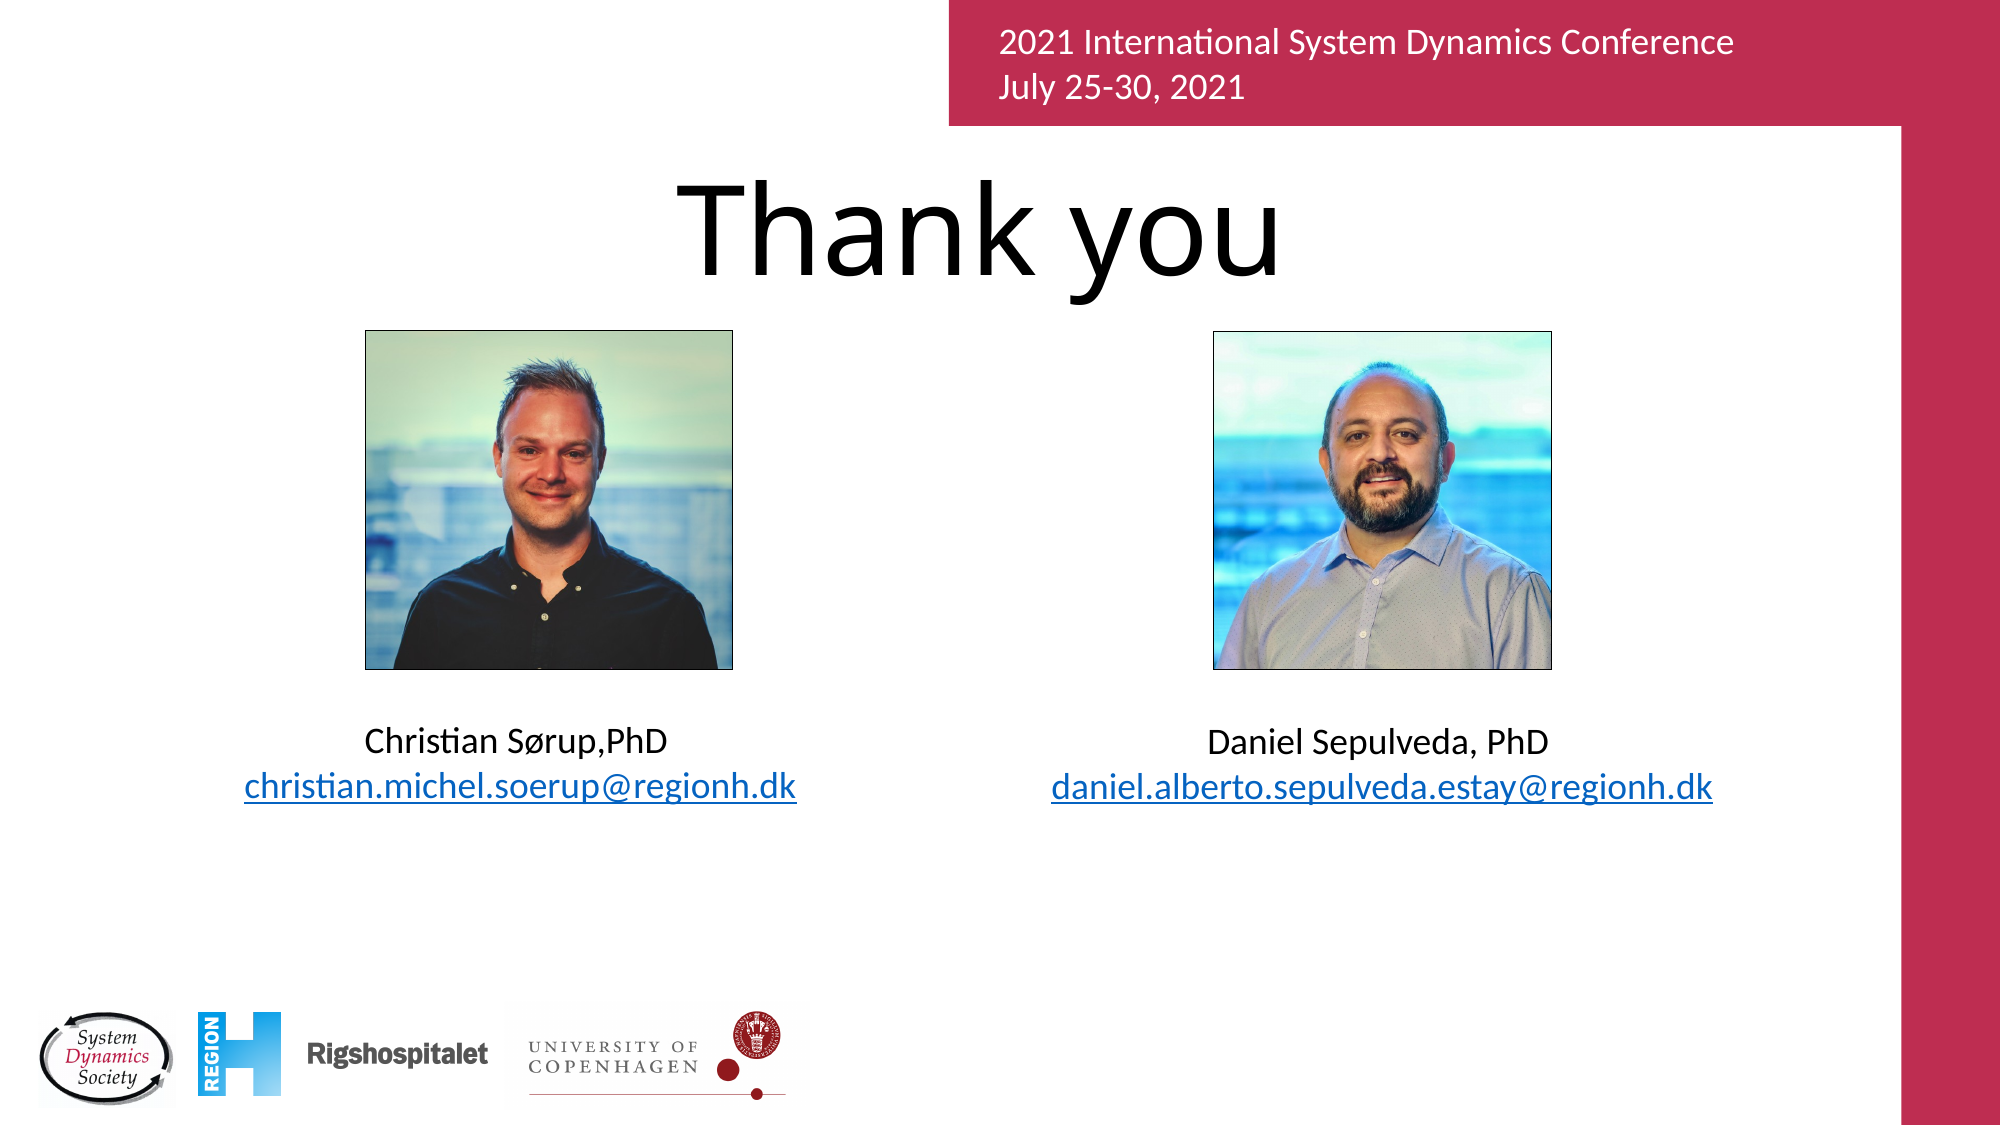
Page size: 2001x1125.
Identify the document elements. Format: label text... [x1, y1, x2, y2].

title Thank you [231, 131, 1732, 311]
picture [1213, 331, 1552, 670]
picture [365, 330, 733, 670]
text_box Daniel Sepulveda, PhD daniel.alberto.sepulveda.estay@regionh.dk [1033, 709, 1732, 815]
text_box Christian Sørup,PhD christian.michel.soerup@regionh.dk [185, 709, 856, 814]
picture [504, 1001, 810, 1110]
picture [205, 1018, 218, 1028]
picture [205, 1032, 218, 1043]
picture [198, 1012, 488, 1096]
picture [38, 1010, 176, 1108]
